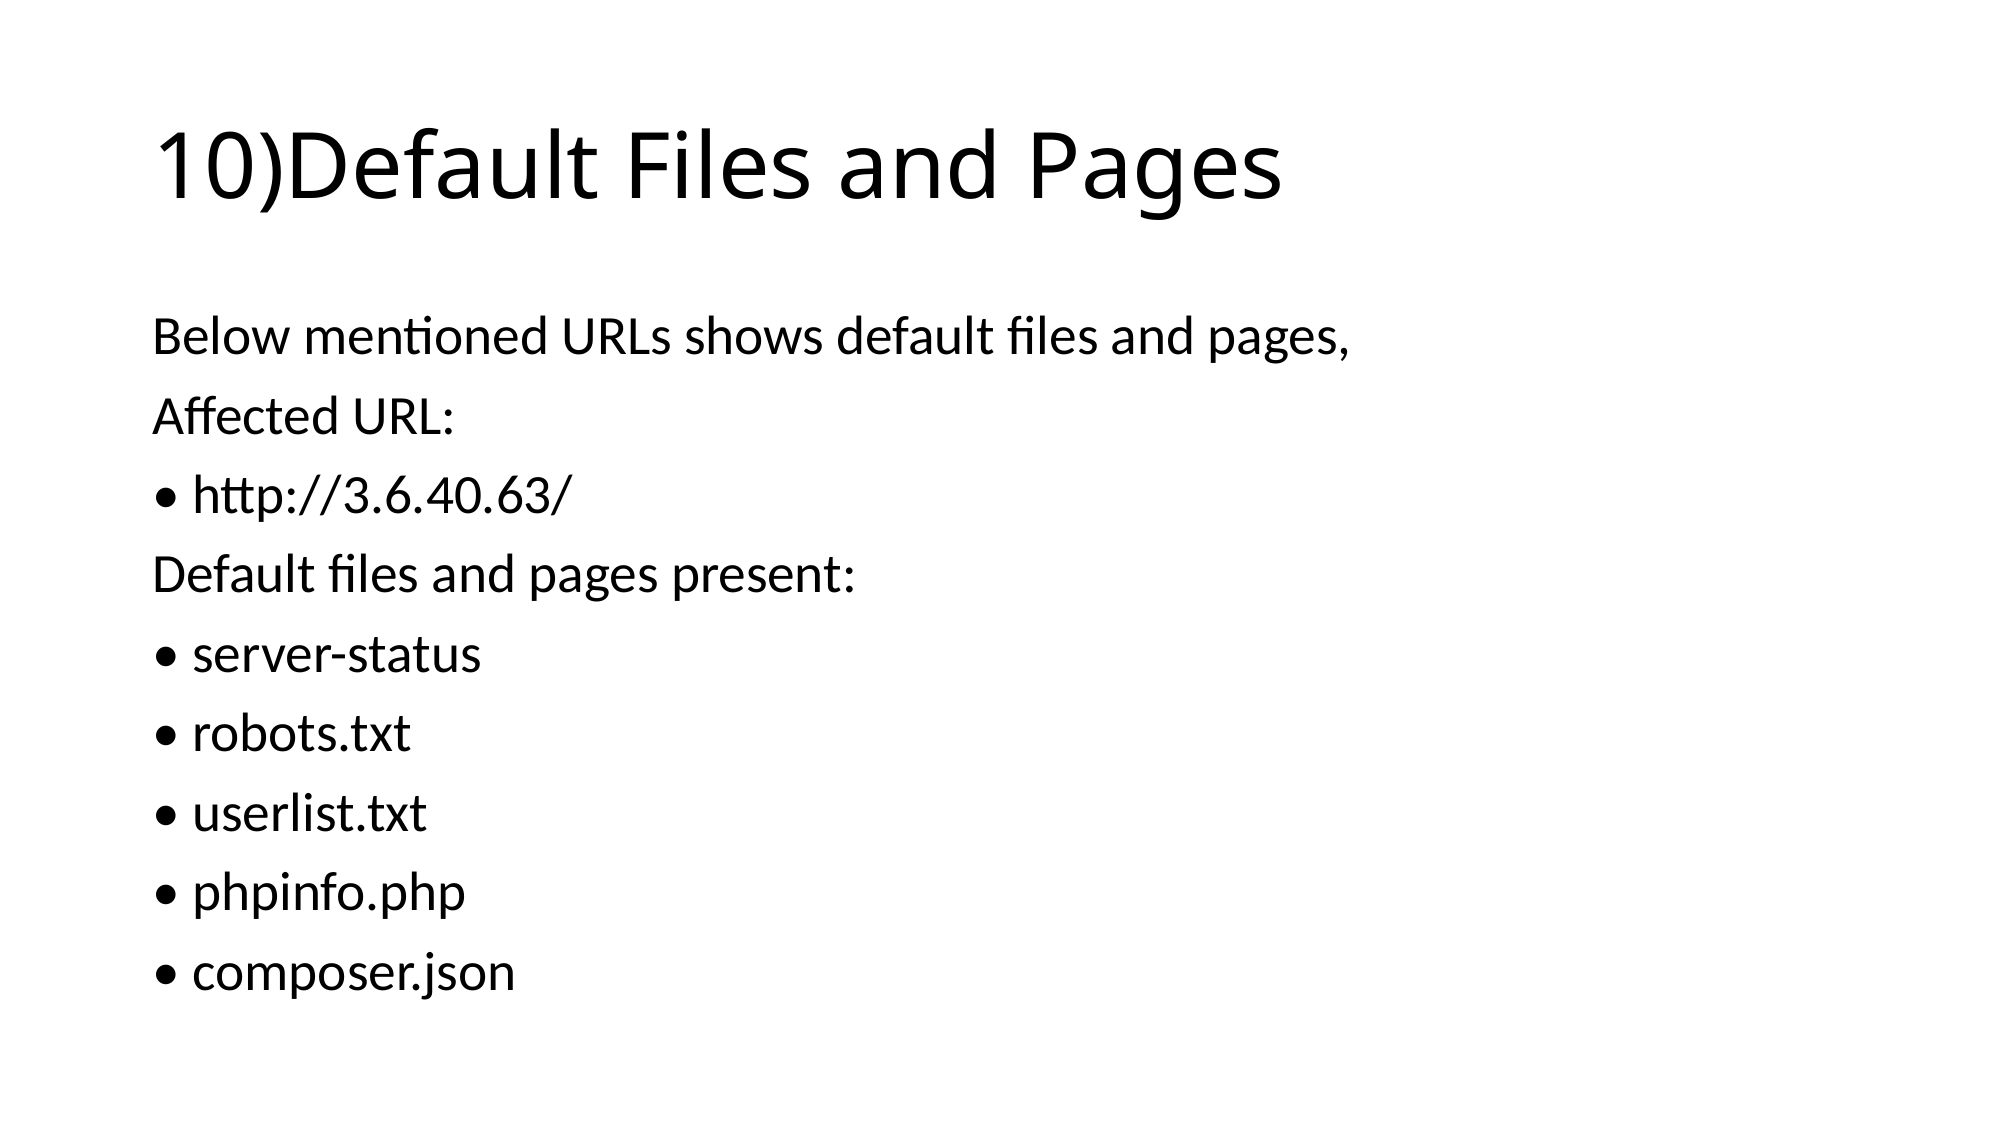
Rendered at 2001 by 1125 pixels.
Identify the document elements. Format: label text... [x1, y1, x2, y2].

list Below mentioned URLs shows default files and pages, Affected URL: • http://3.6.40.63/ Default files and pages present: • server-status • robots.txt • userlist.txt • phpinfo.php • composer.json [137, 299, 1863, 1014]
title 10)Default Files and Pages [137, 59, 1863, 278]
